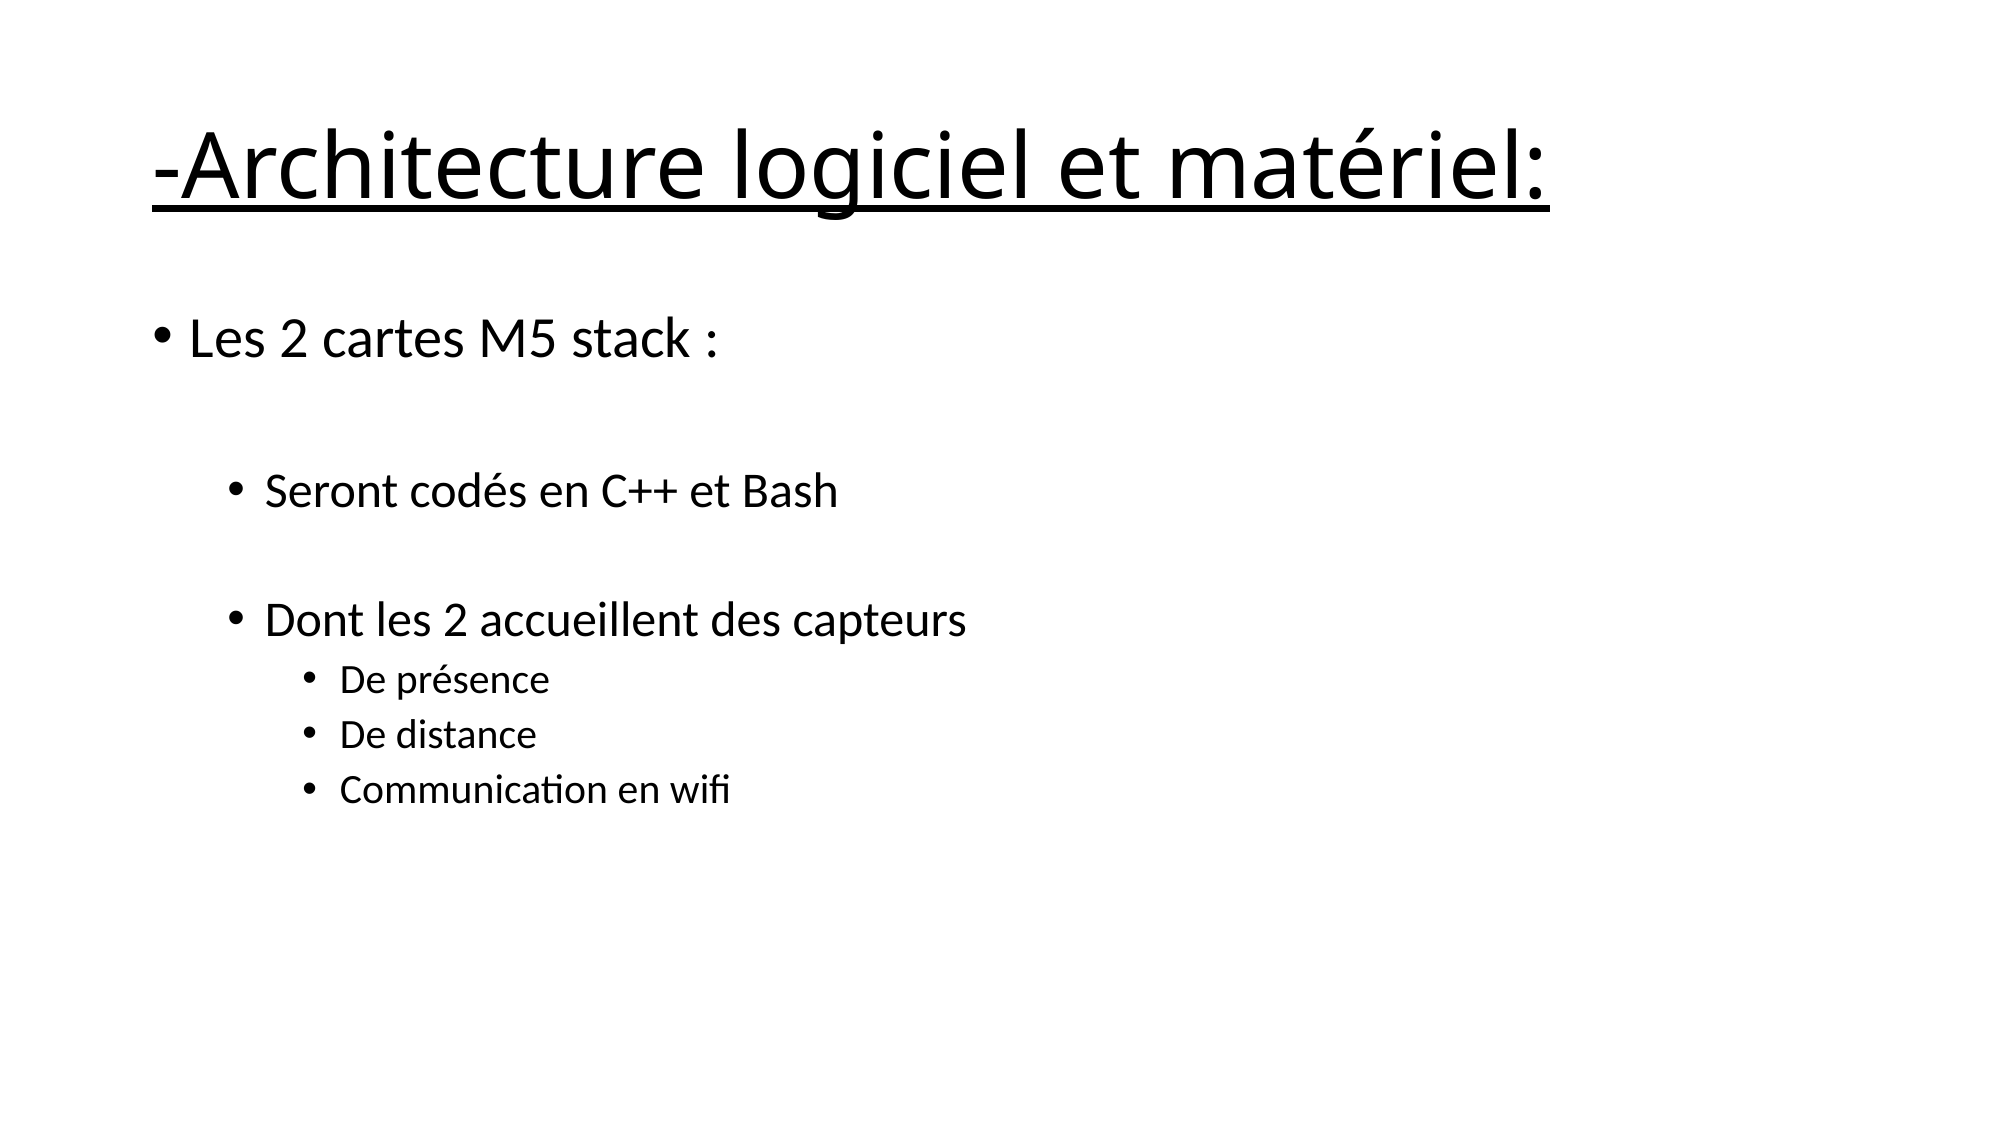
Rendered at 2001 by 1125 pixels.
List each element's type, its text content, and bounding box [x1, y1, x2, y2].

title -Architecture logiciel et matériel: [137, 59, 1863, 278]
list Les 2 cartes M5 stack : Seront codés en C++ et Bash Dont les 2 accueillent des capteurs De présence De distance Communication en wifi [137, 299, 1863, 1014]
